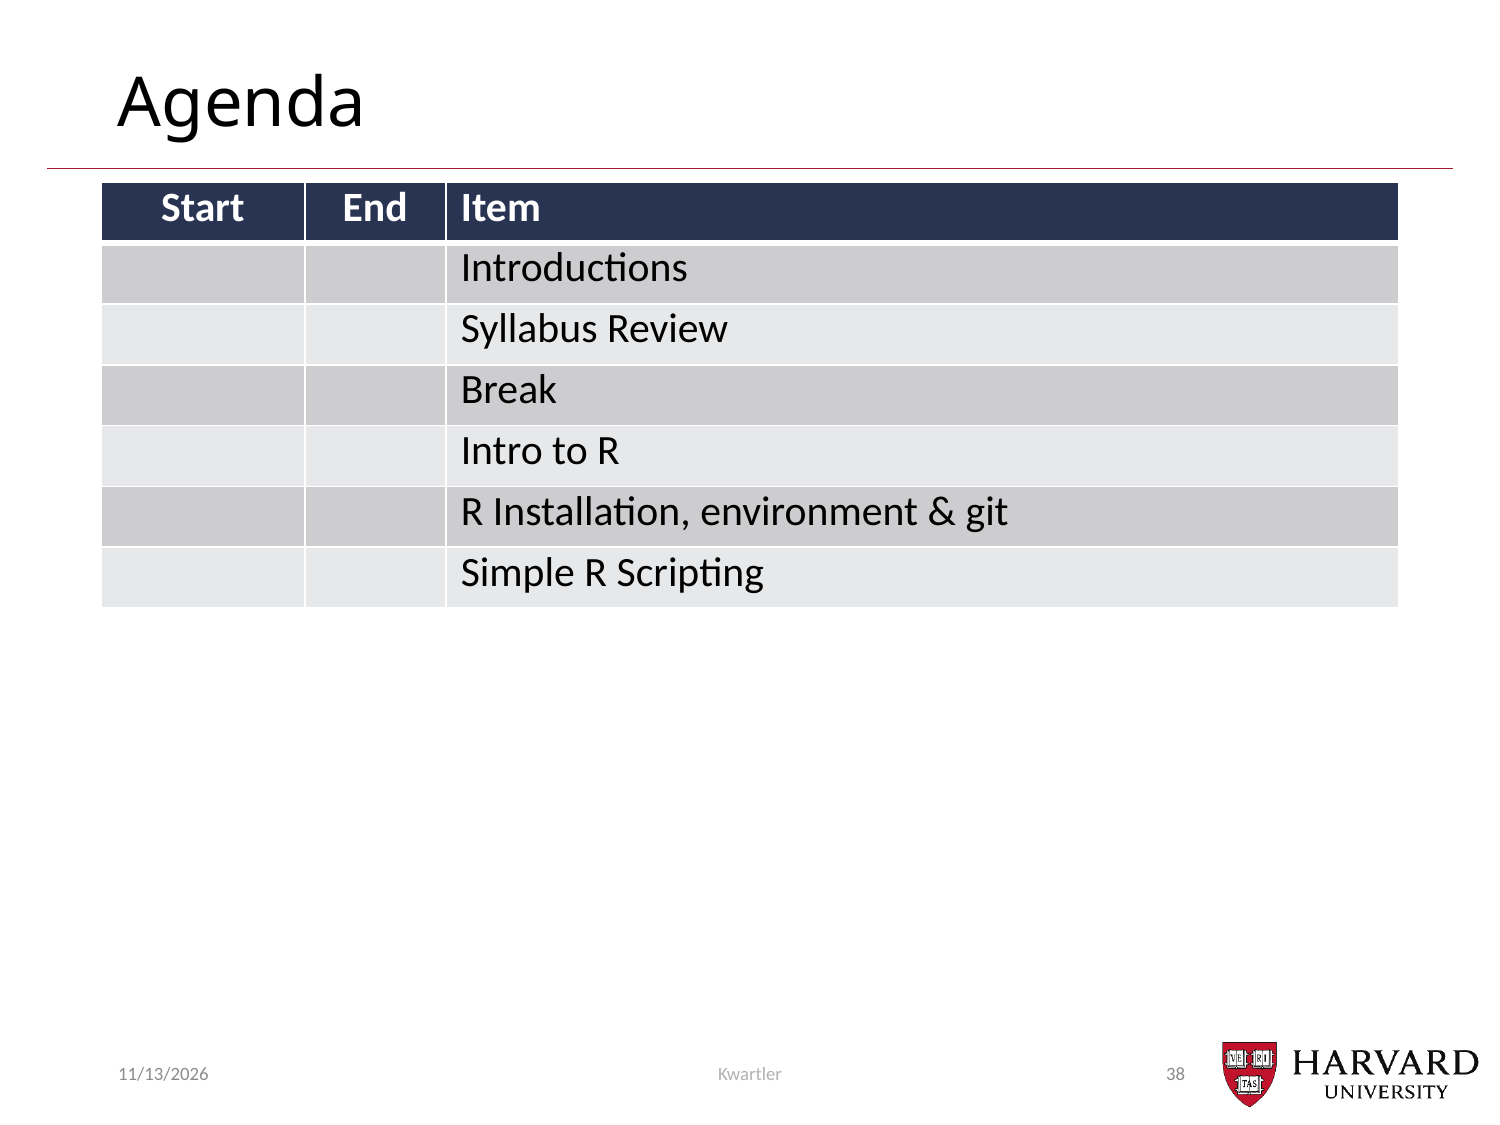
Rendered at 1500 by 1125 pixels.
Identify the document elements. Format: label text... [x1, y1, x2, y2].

table_cell [102, 305, 304, 364]
picture [1200, 1024, 1500, 1125]
table_cell [306, 305, 445, 364]
footer Kwartler [496, 1042, 1004, 1103]
table_cell [306, 487, 445, 546]
table_cell R Installation, environment & git [447, 487, 1398, 546]
title Agenda [103, 59, 1397, 157]
table_header Start [102, 183, 304, 240]
table_cell Syllabus Review [447, 305, 1398, 364]
table_cell Simple R Scripting [447, 548, 1398, 607]
table_cell [102, 426, 304, 486]
table_cell [306, 426, 445, 486]
table_cell [102, 246, 304, 303]
table_cell [102, 366, 304, 425]
table_cell [306, 548, 445, 607]
table_header Item [447, 183, 1398, 240]
slide_number 38 [1059, 1042, 1200, 1103]
table_cell Intro to R [447, 426, 1398, 486]
table_cell [306, 246, 445, 303]
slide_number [103, 1042, 441, 1103]
table_header End [306, 183, 445, 240]
table_cell [102, 548, 304, 607]
table_cell Break [447, 366, 1398, 425]
table_cell [306, 366, 445, 425]
table_cell [102, 487, 304, 546]
table_cell Introductions [447, 246, 1398, 303]
